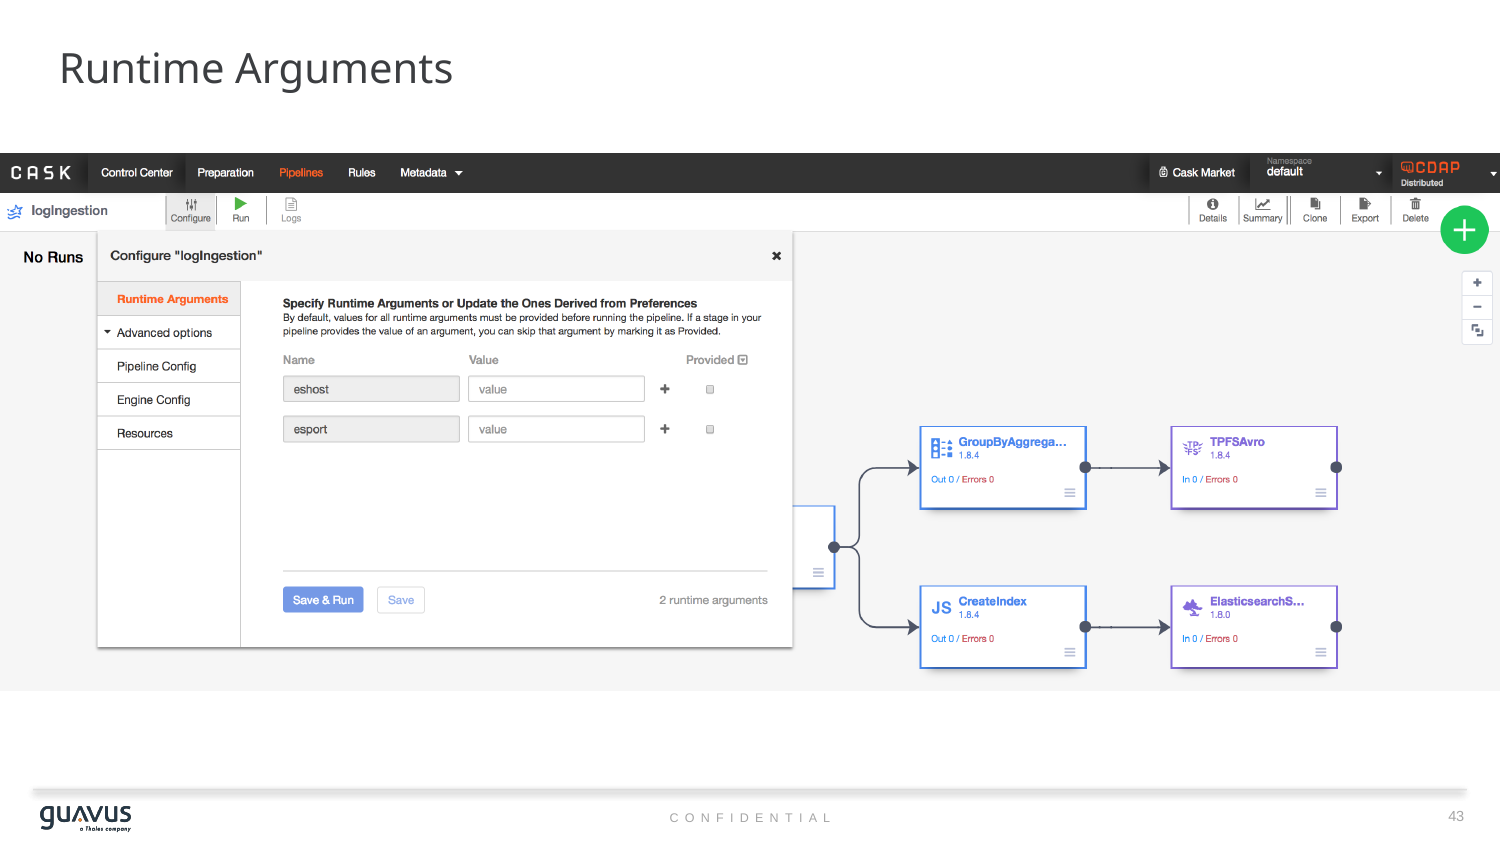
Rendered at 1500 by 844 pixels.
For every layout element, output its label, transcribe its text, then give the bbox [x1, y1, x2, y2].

picture [0, 153, 1500, 691]
title Runtime Arguments [43, 10, 1467, 130]
picture [27, 796, 146, 841]
